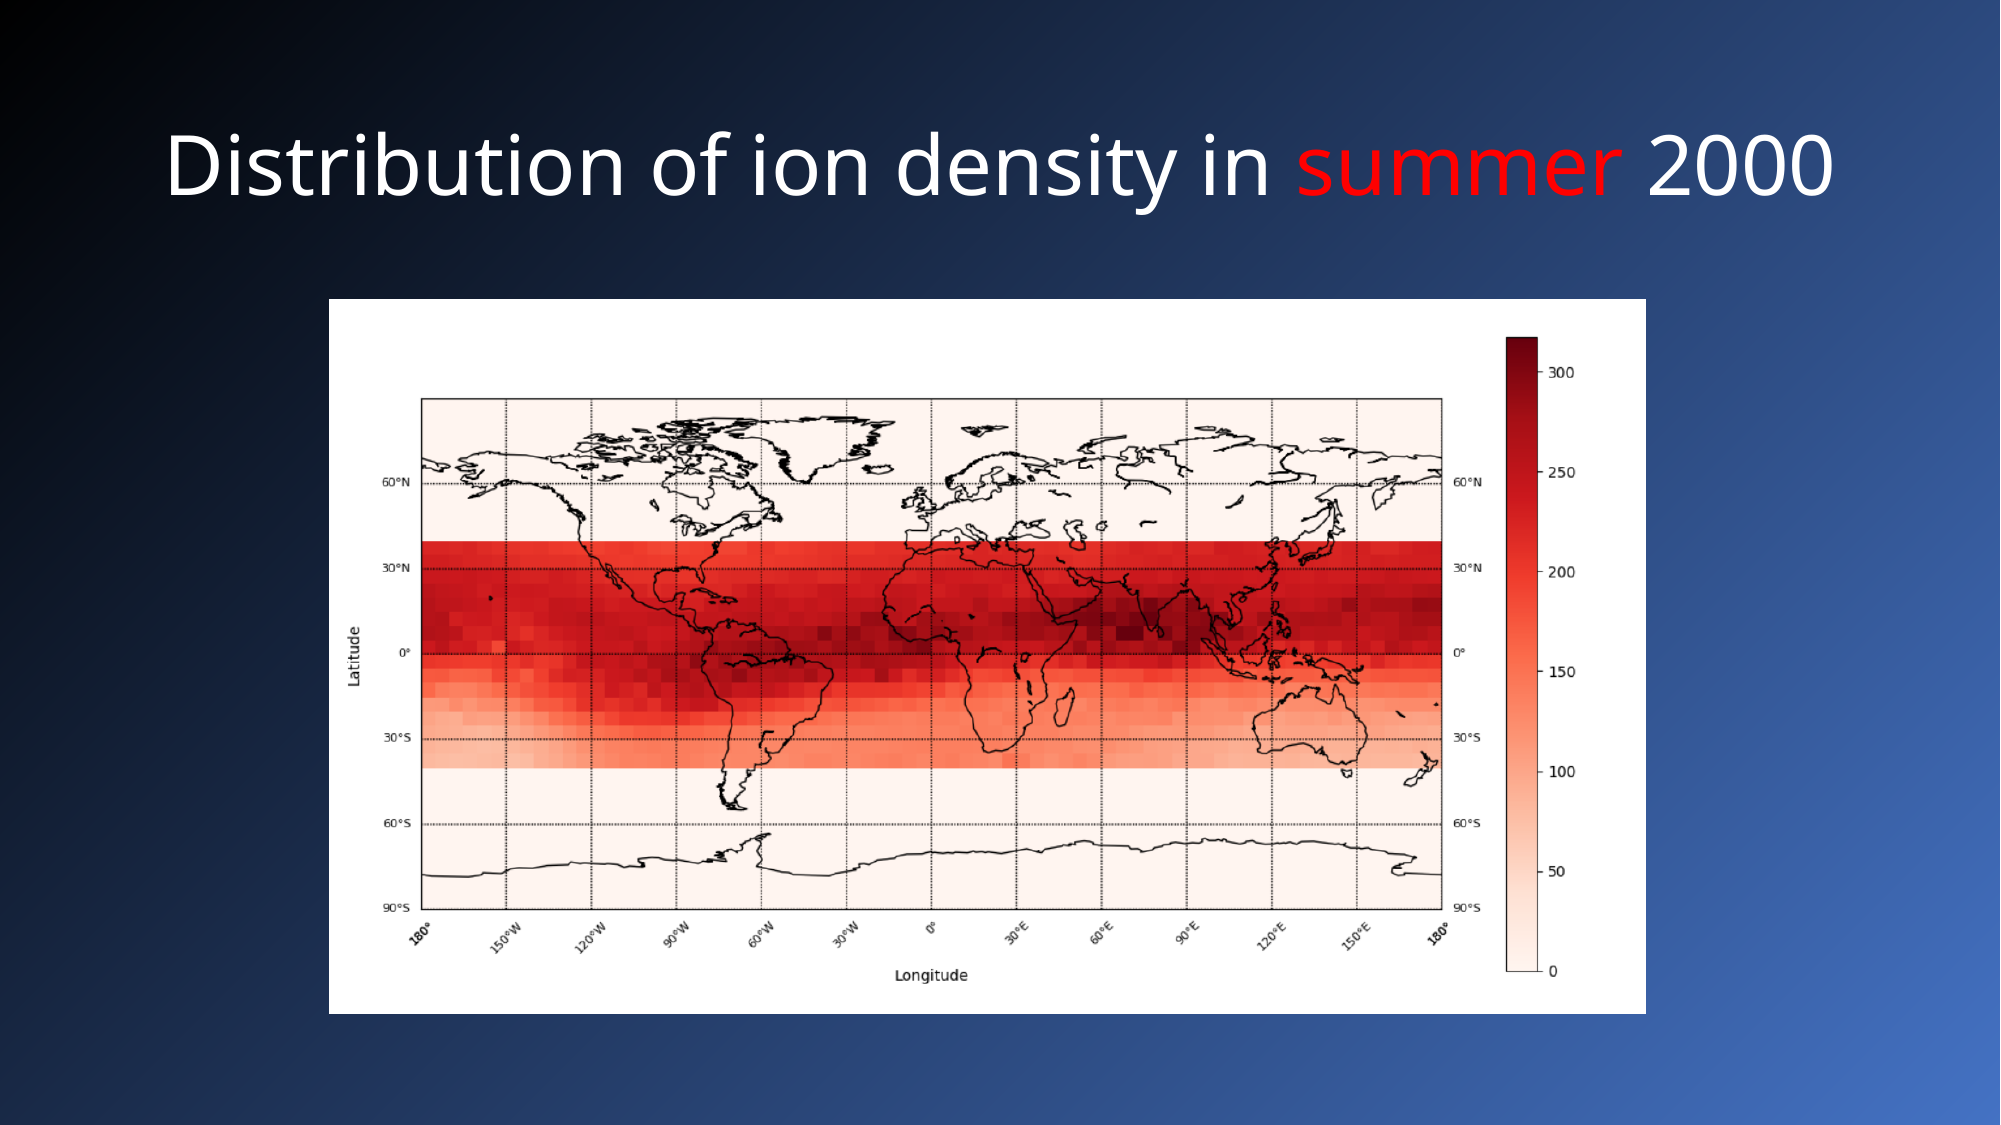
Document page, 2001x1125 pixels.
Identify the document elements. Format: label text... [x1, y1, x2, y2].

picture [329, 299, 1646, 1014]
title Distribution of ion density in summer 2000 [137, 59, 1863, 278]
